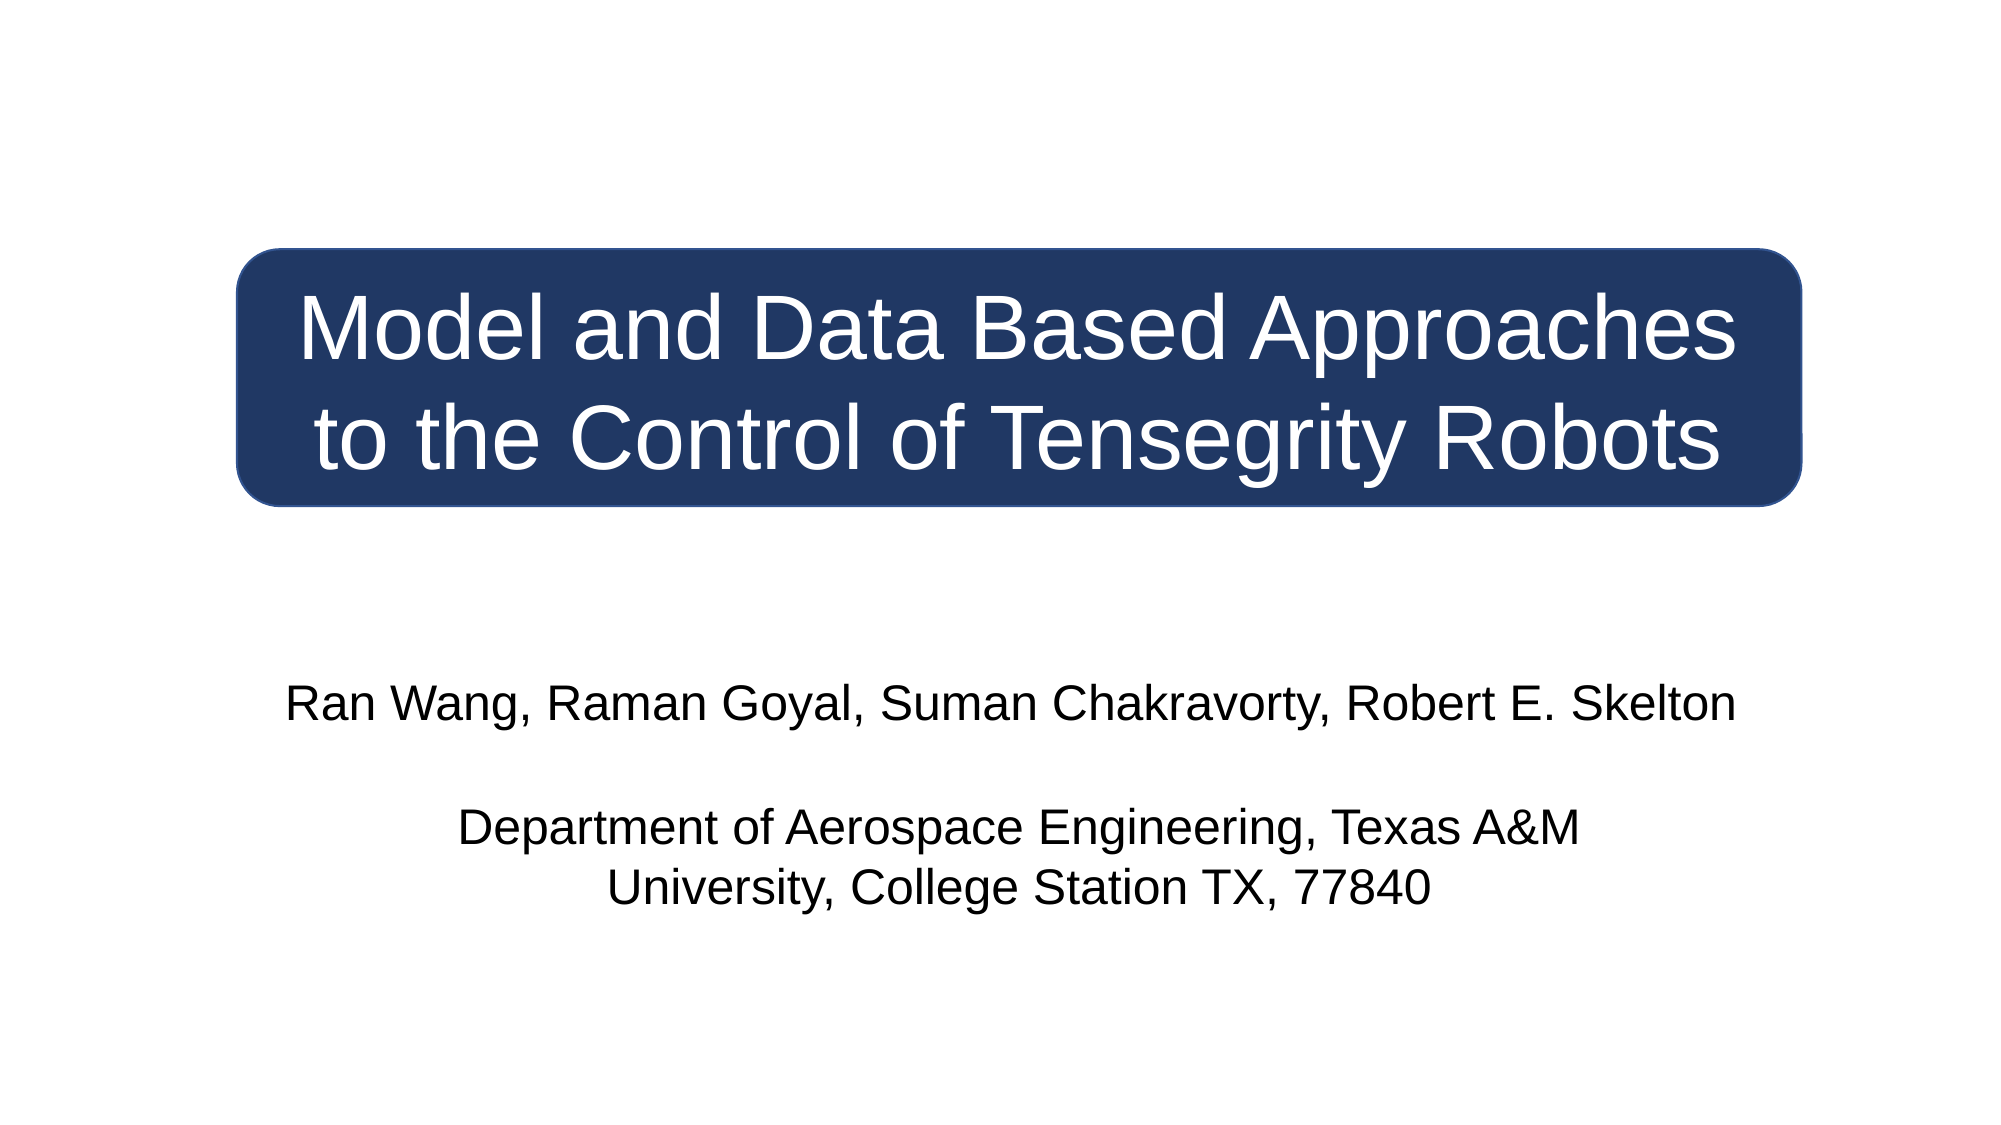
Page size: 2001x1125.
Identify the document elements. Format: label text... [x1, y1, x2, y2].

text_box Model and Data Based Approaches to the Control of Tensegrity Robots [235, 248, 1803, 508]
text_box Department of Aerospace Engineering, Texas A&M University, College Station TX, 77840 [394, 787, 1644, 923]
text_box Ran Wang, Raman Goyal, Suman Chakravorty, Robert E. Skelton [270, 662, 1769, 738]
